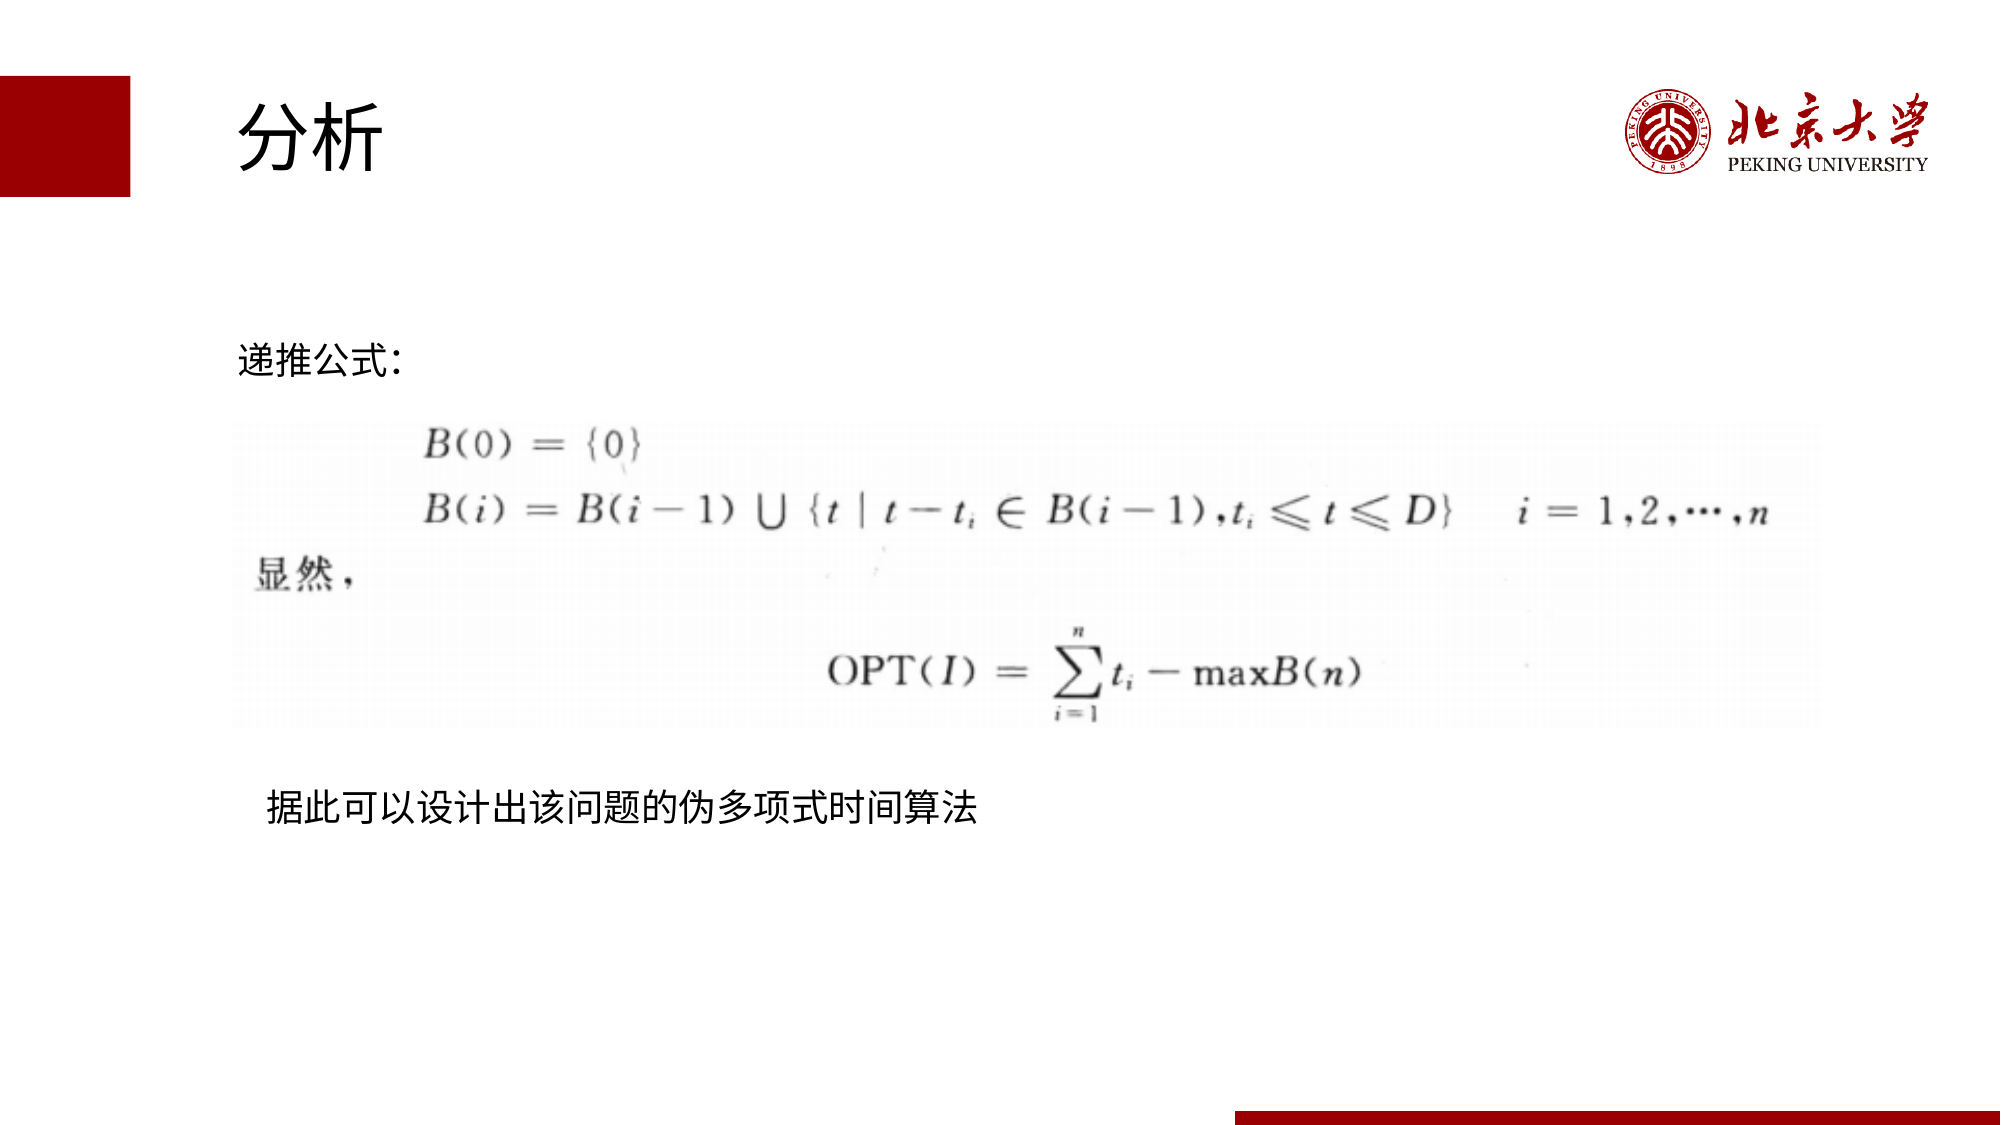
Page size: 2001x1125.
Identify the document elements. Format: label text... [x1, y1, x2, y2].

picture [230, 421, 1823, 730]
text_box 递推公式： [222, 329, 1630, 389]
text_box 分析 [220, 83, 1173, 189]
text_box [0, 75, 131, 197]
picture [1625, 89, 1928, 174]
text_box 据此可以设计出该问题的伪多项式时间算法 [251, 776, 1951, 837]
text_box [1235, 1111, 2000, 1125]
